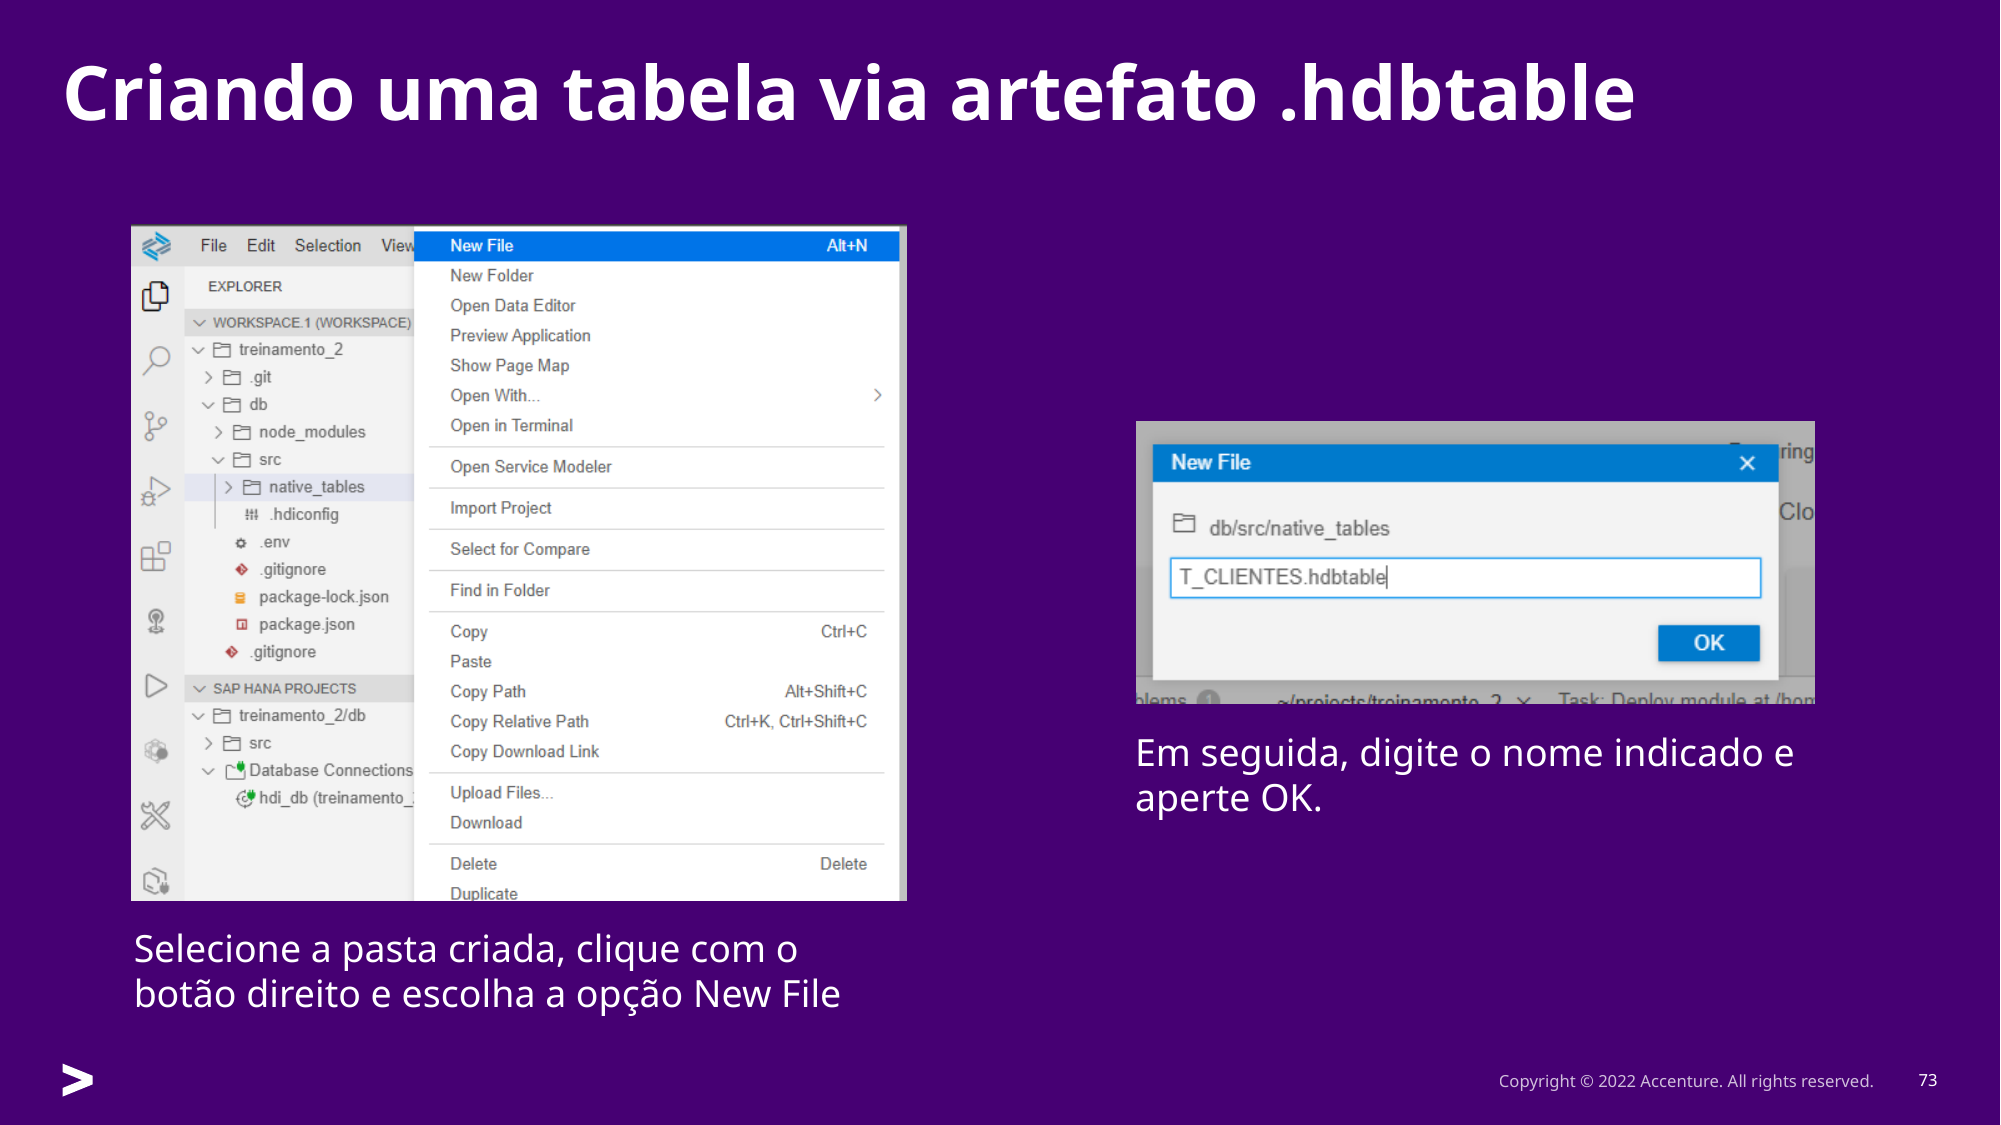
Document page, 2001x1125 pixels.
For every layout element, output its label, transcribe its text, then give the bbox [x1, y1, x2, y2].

text_box Selecione a pasta criada, clique com o botão direito e escolha a opção New File [133, 925, 910, 997]
footer Copyright © 2022 Accenture. All rights reserved. [1200, 1064, 1875, 1097]
picture [1136, 421, 1815, 704]
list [131, 224, 907, 901]
text_box Em seguida, digite o nome indicado e aperte OK. [1135, 729, 1911, 801]
slide_number 73 [1883, 1064, 1938, 1098]
title Criando uma tabela via artefato .hdbtable [62, 62, 1938, 225]
